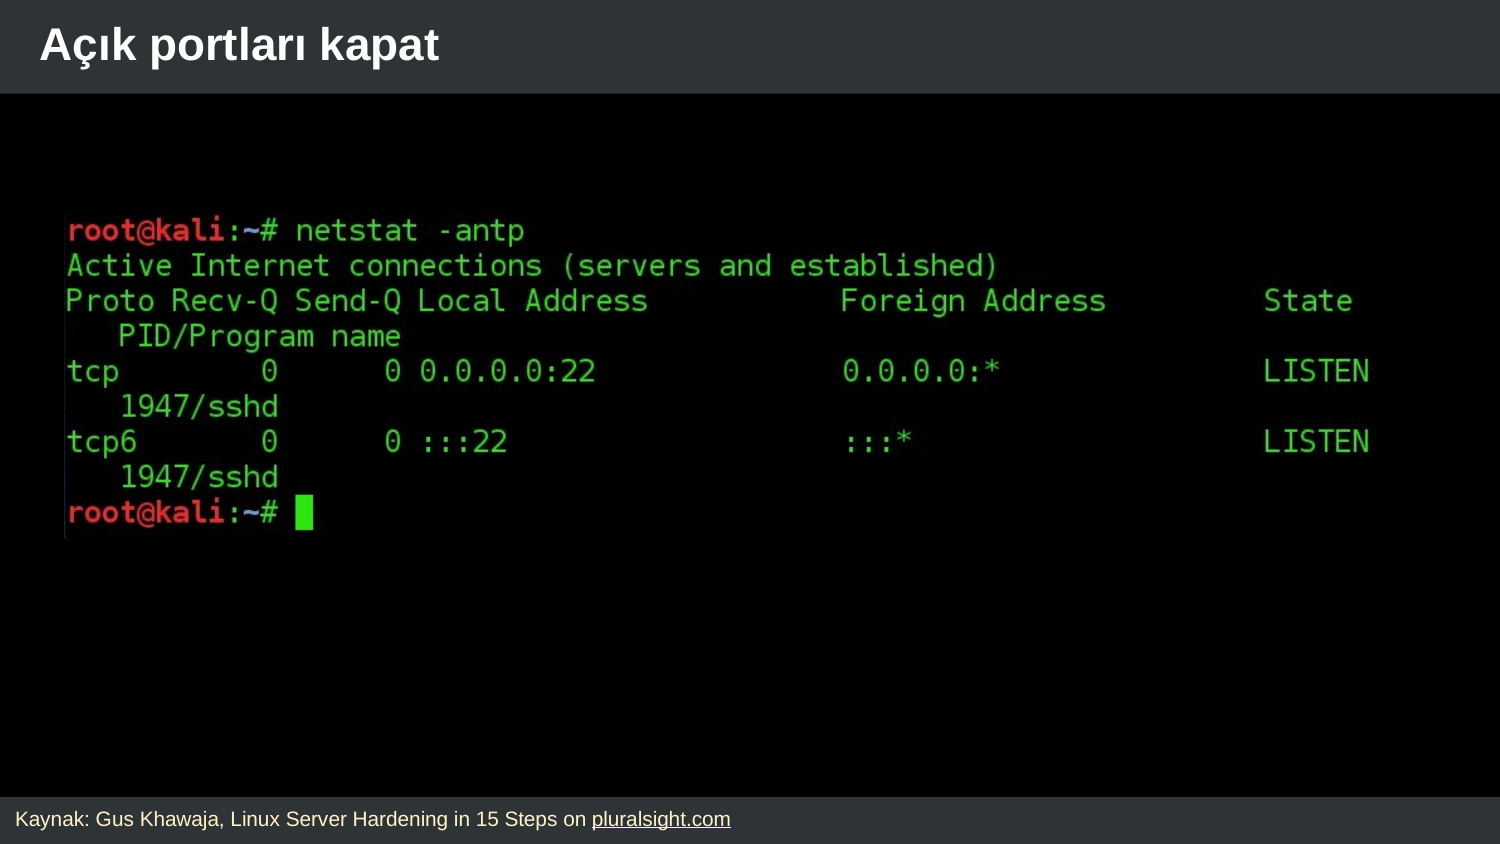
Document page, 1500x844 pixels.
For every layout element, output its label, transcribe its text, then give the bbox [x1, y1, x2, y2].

picture [63, 212, 1422, 539]
text_box Kaynak: Gus Khawaja, Linux Server Hardening in 15 Steps on pluralsight.com [0, 792, 1500, 843]
title Açık portları kapat [24, 0, 1313, 85]
